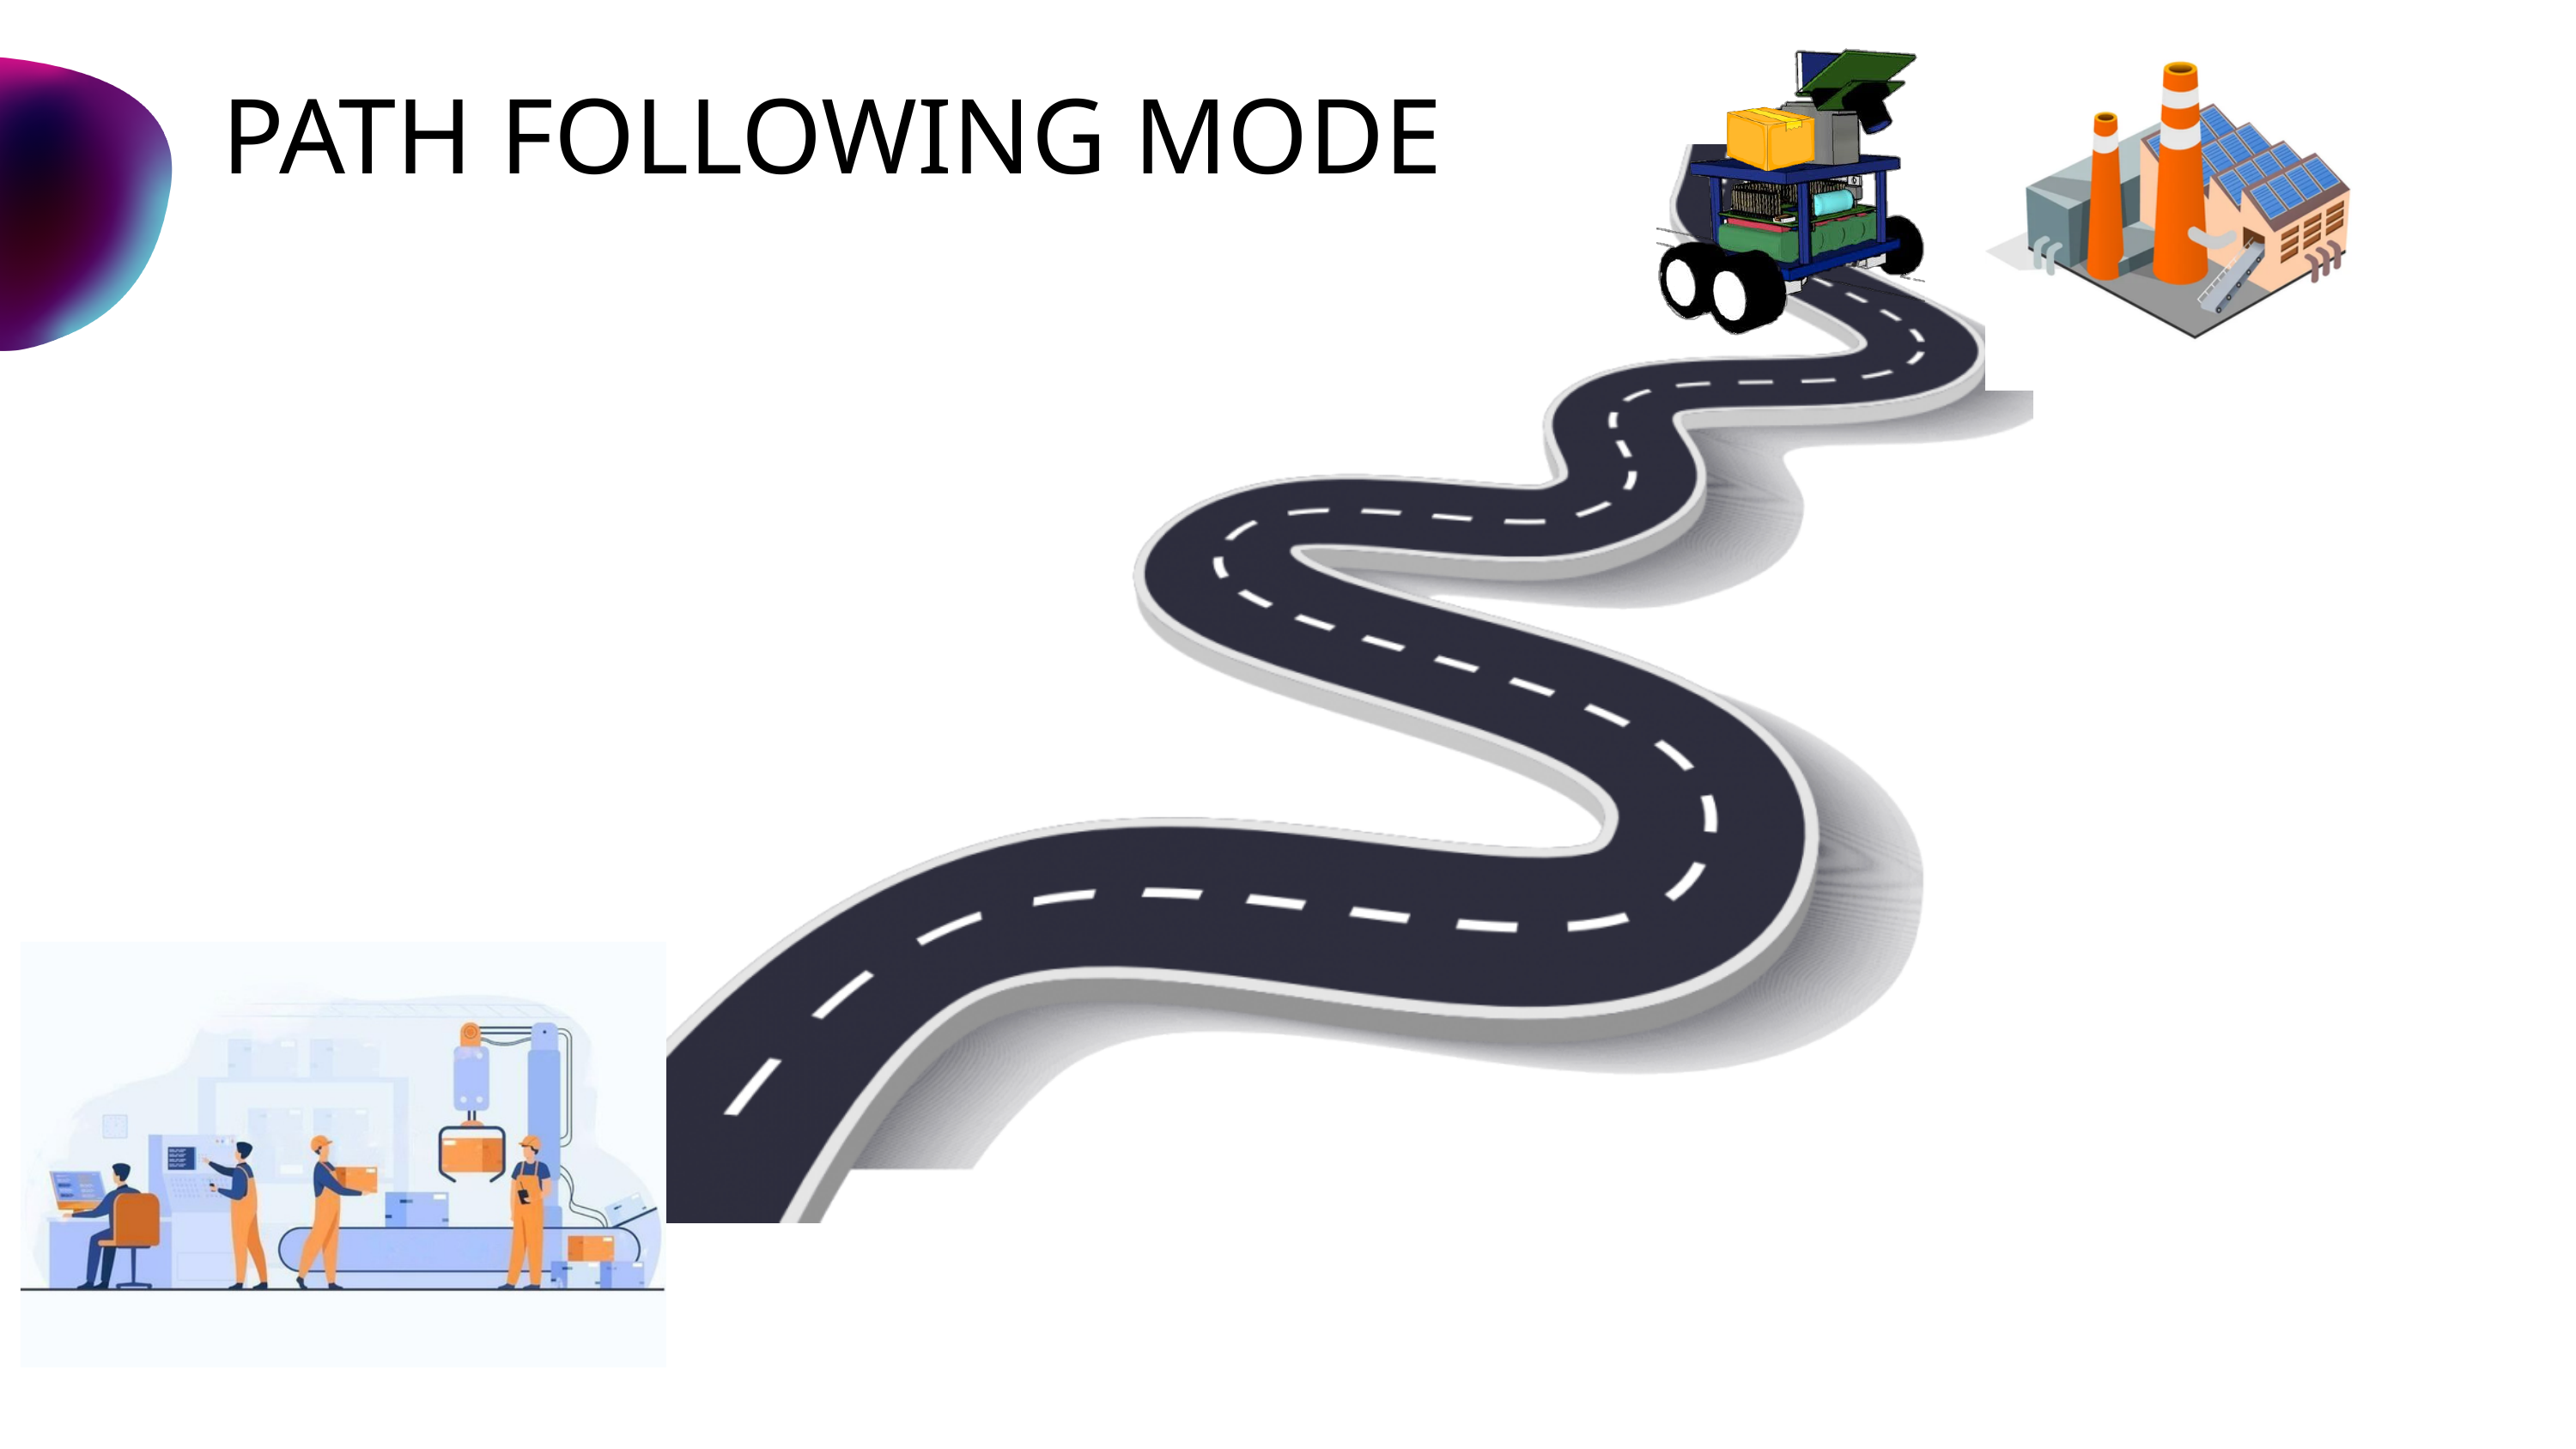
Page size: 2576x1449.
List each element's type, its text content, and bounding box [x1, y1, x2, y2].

text_box PATH FOLLOWING MODE [221, 49, 1445, 195]
picture [20, 0, 2366, 1367]
picture [0, 0, 221, 363]
